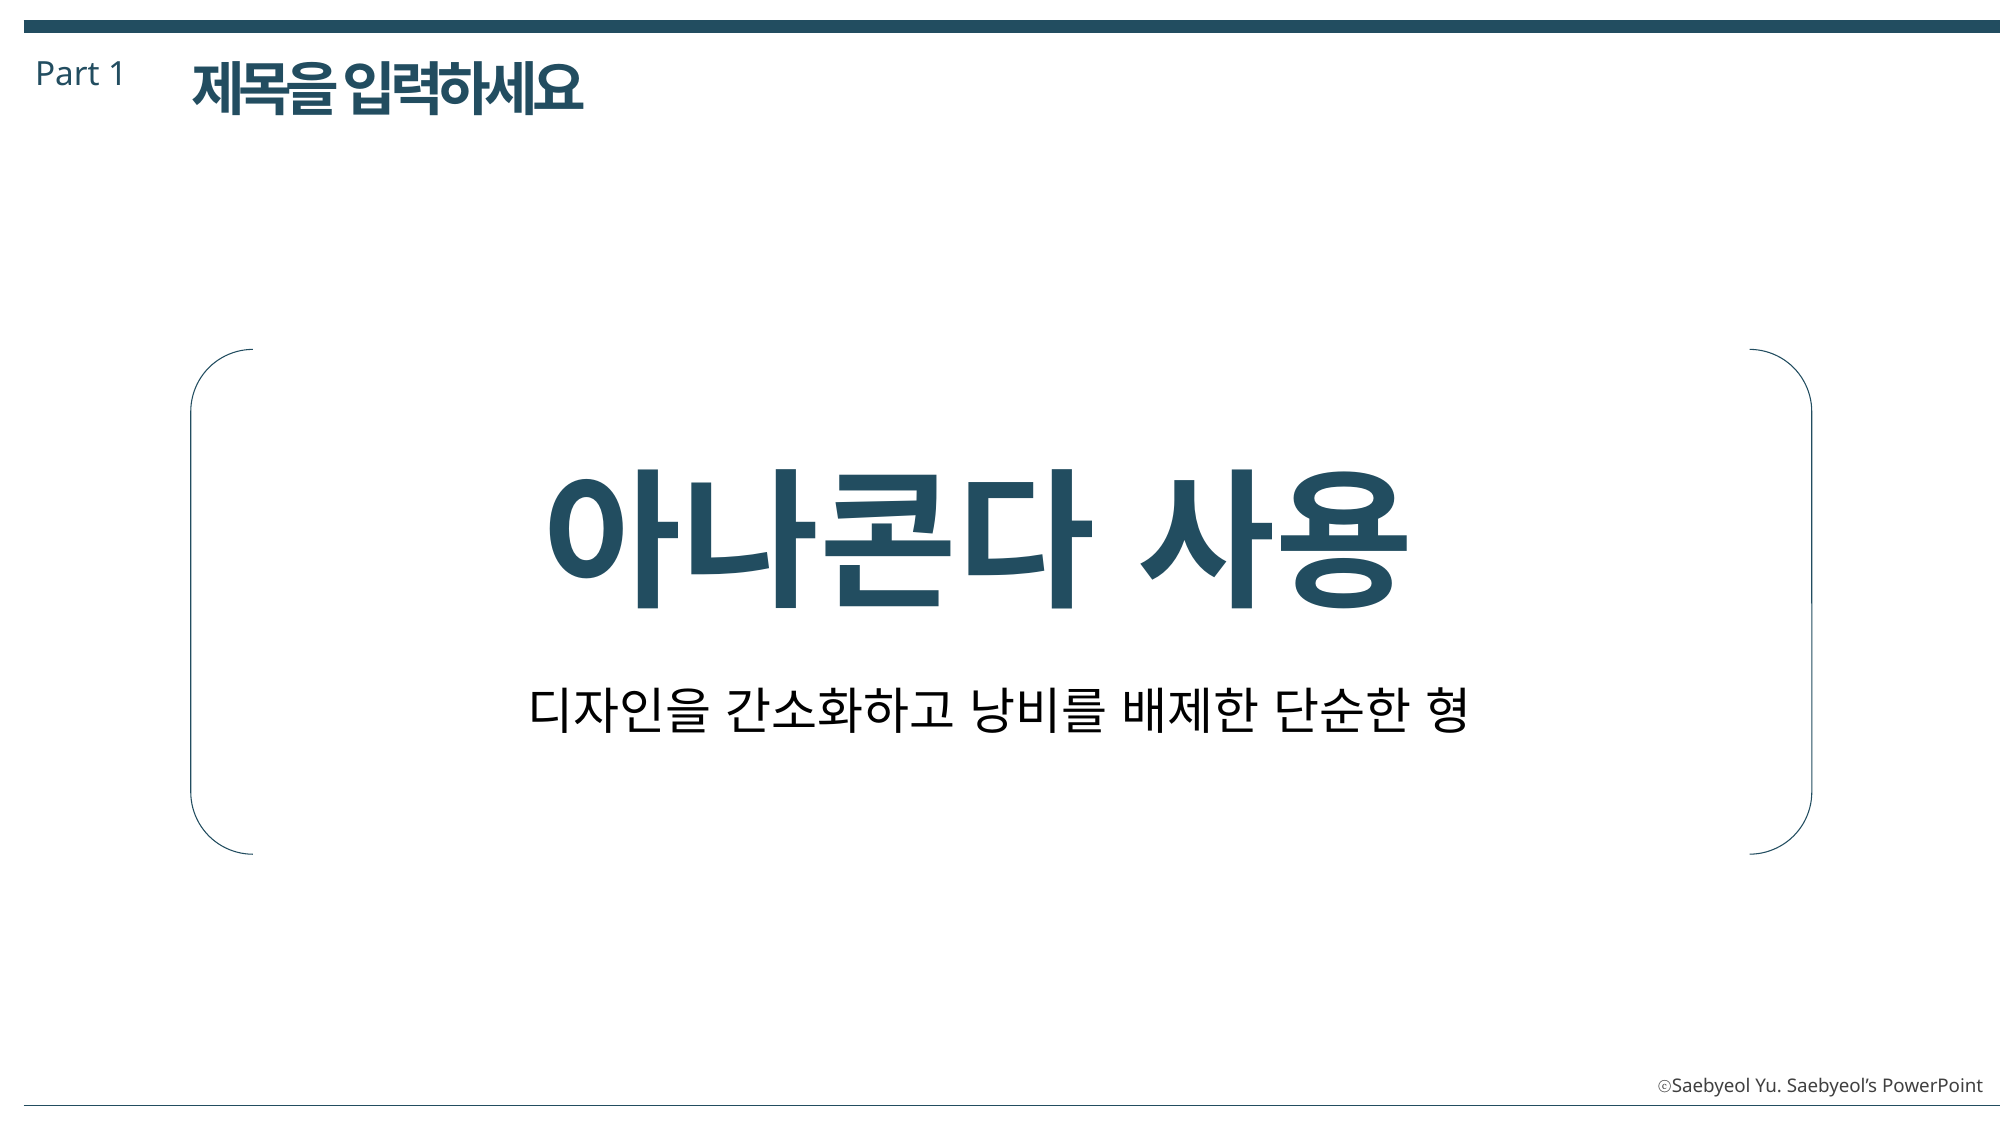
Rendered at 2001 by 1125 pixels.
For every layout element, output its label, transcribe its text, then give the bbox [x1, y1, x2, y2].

text_box 제목을 입력하세요 [176, 44, 601, 130]
text_box [190, 348, 1813, 855]
text_box Part 1 [20, 44, 143, 100]
